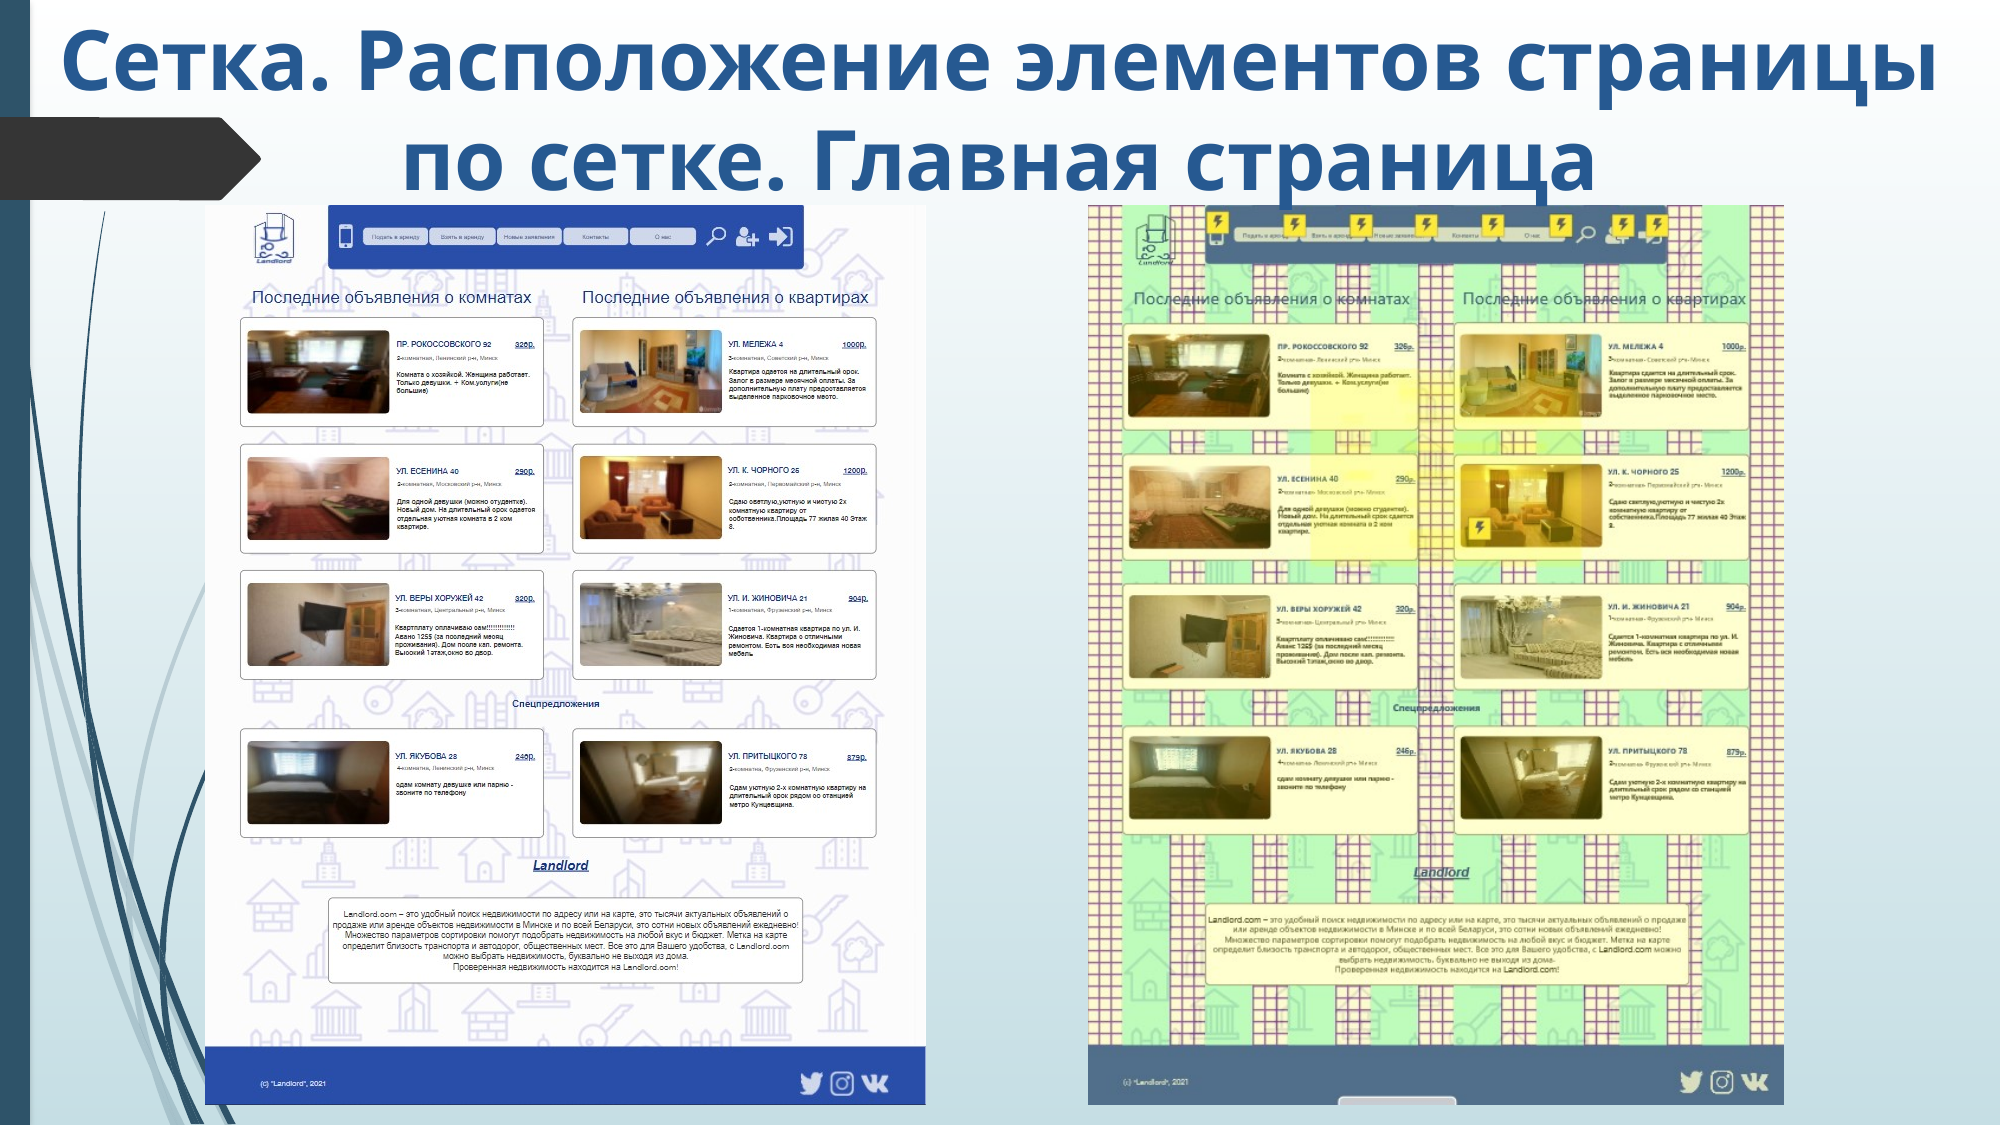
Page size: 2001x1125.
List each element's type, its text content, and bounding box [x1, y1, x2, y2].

picture [205, 204, 926, 1105]
picture [1088, 204, 1784, 1105]
text_box Сетка. Расположение элементов страницы по сетке. Главная страница [0, 0, 2000, 215]
